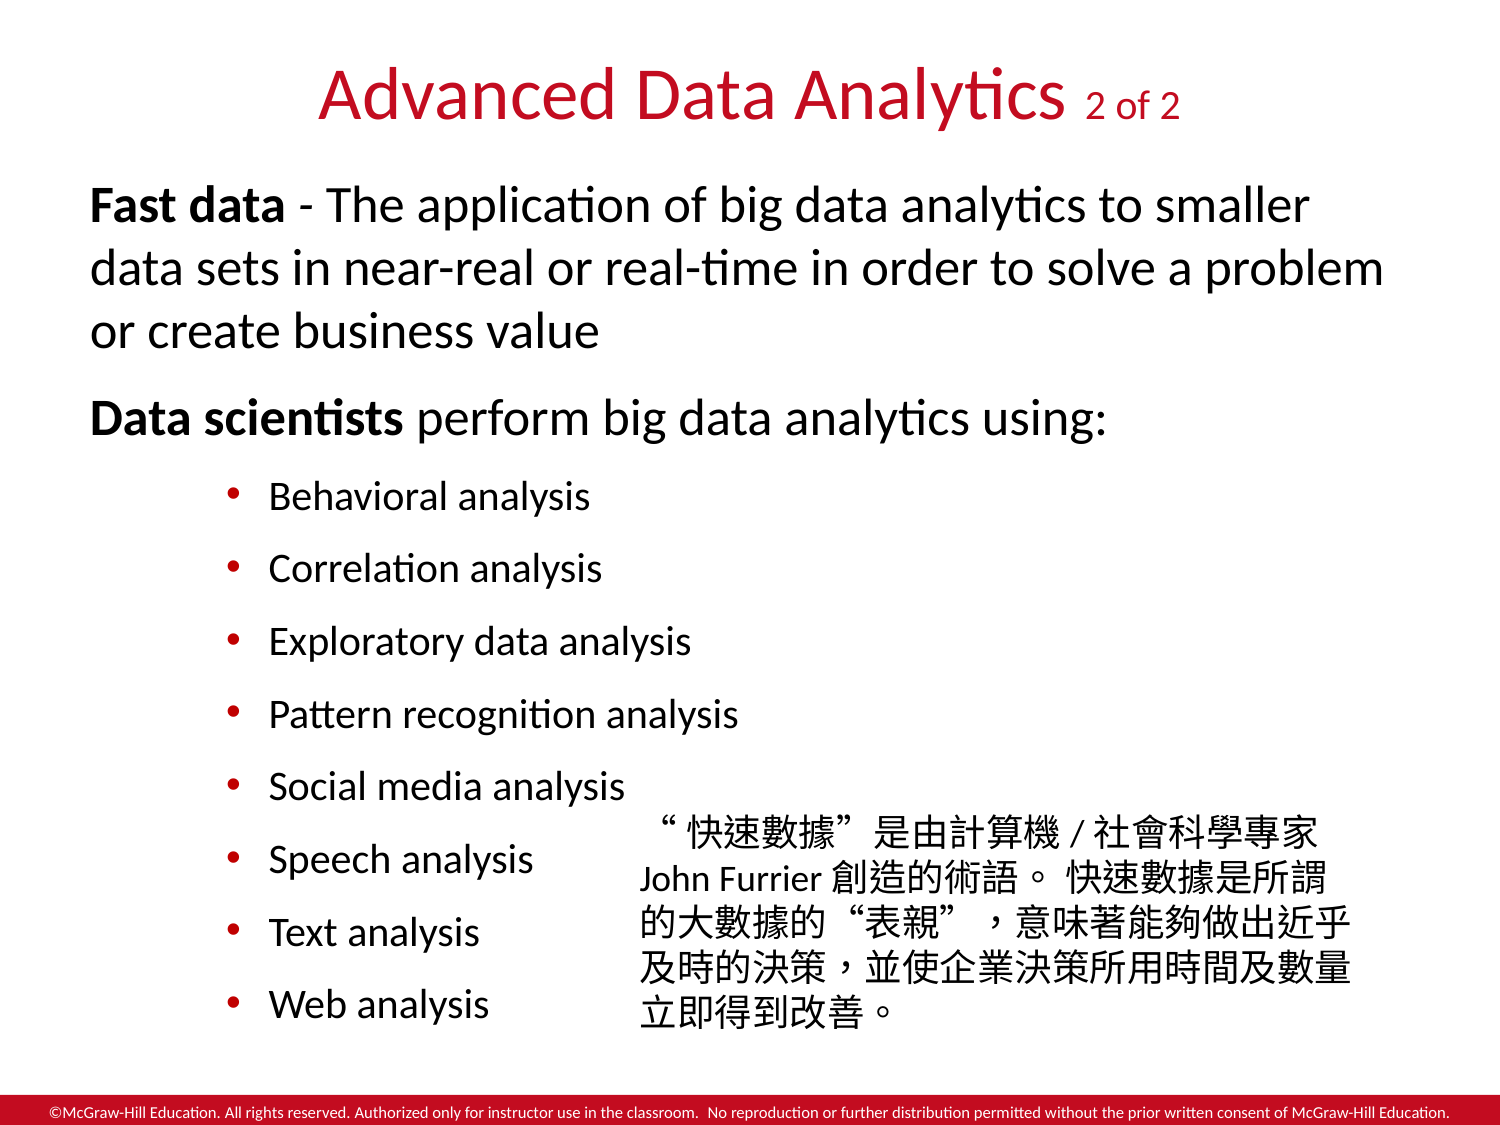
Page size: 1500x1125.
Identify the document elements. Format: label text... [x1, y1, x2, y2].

title Advanced Data Analytics 2 of 2 [0, 37, 1500, 138]
text_box “快速數據”是由計算機/社會科學專家John Furrier創造的術語。 快速數據是所謂的大數據的“表親”，意味著能夠做出近乎及時的決策，並使企業決策所用時間及數量立即得到改善。 [624, 801, 1375, 1042]
list Fast data - The application of big data analytics to smaller data sets in near-real or real-time in order to solve a problem or create business value Data scientists perform big data analytics using: Behavioral analysis Correlation analysis Exploratory data analysis Pattern recognition analysis Social media analysis Speech analysis Text analysis Web analysis [75, 162, 1425, 1038]
